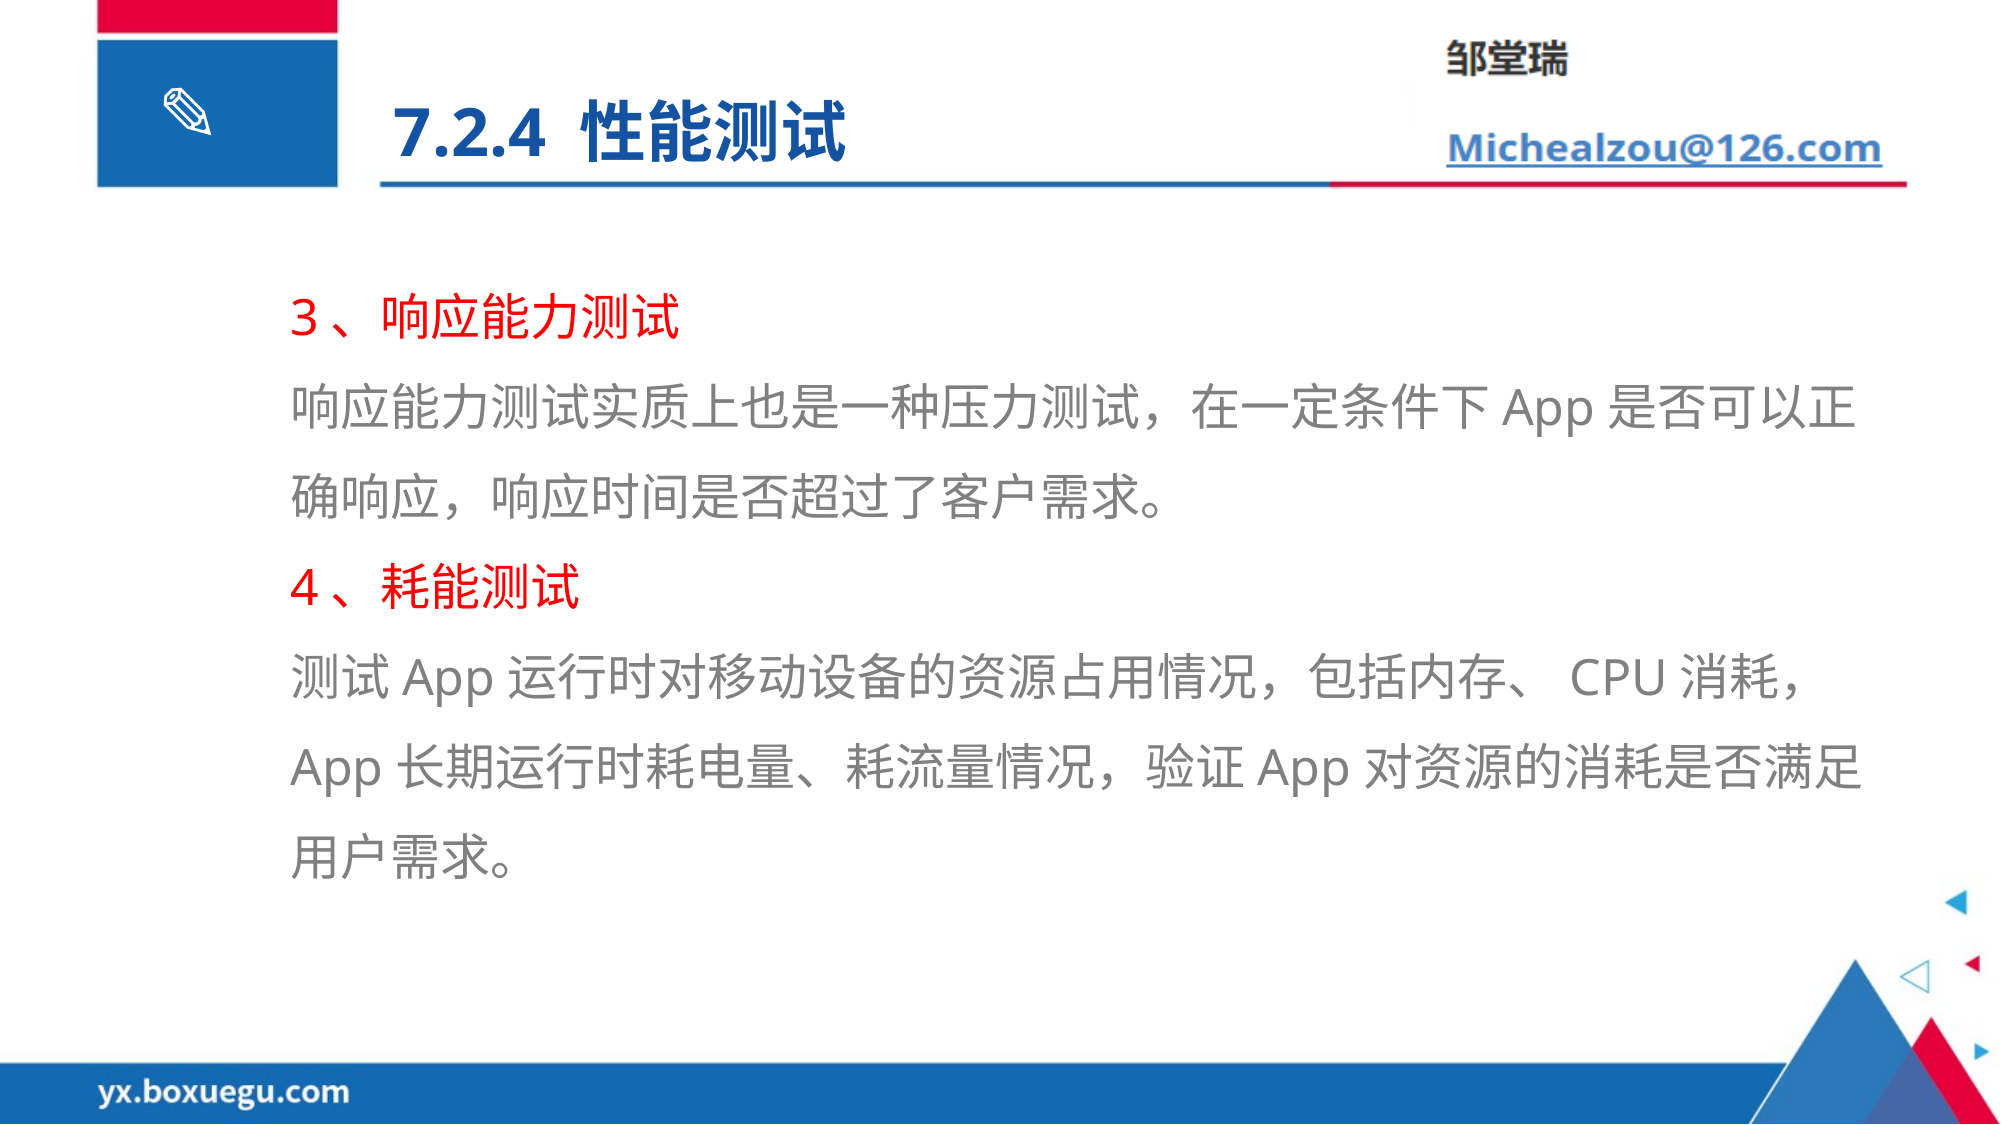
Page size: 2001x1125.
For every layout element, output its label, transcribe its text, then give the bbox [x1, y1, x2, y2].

picture [0, 0, 2000, 1124]
text_box 3、响应能力测试 响应能力测试实质上也是一种压力测试，在一定条件下App是否可以正确响应，响应时间是否超过了客户需求。 4、耗能测试 测试App运行时对移动设备的资源占用情况，包括内存、CPU消耗，App长期运行时耗电量、耗流量情况，验证App对资源的消耗是否满足用户需求。 [275, 248, 1887, 900]
text_box 7.2.4 性能测试 [379, 82, 885, 177]
